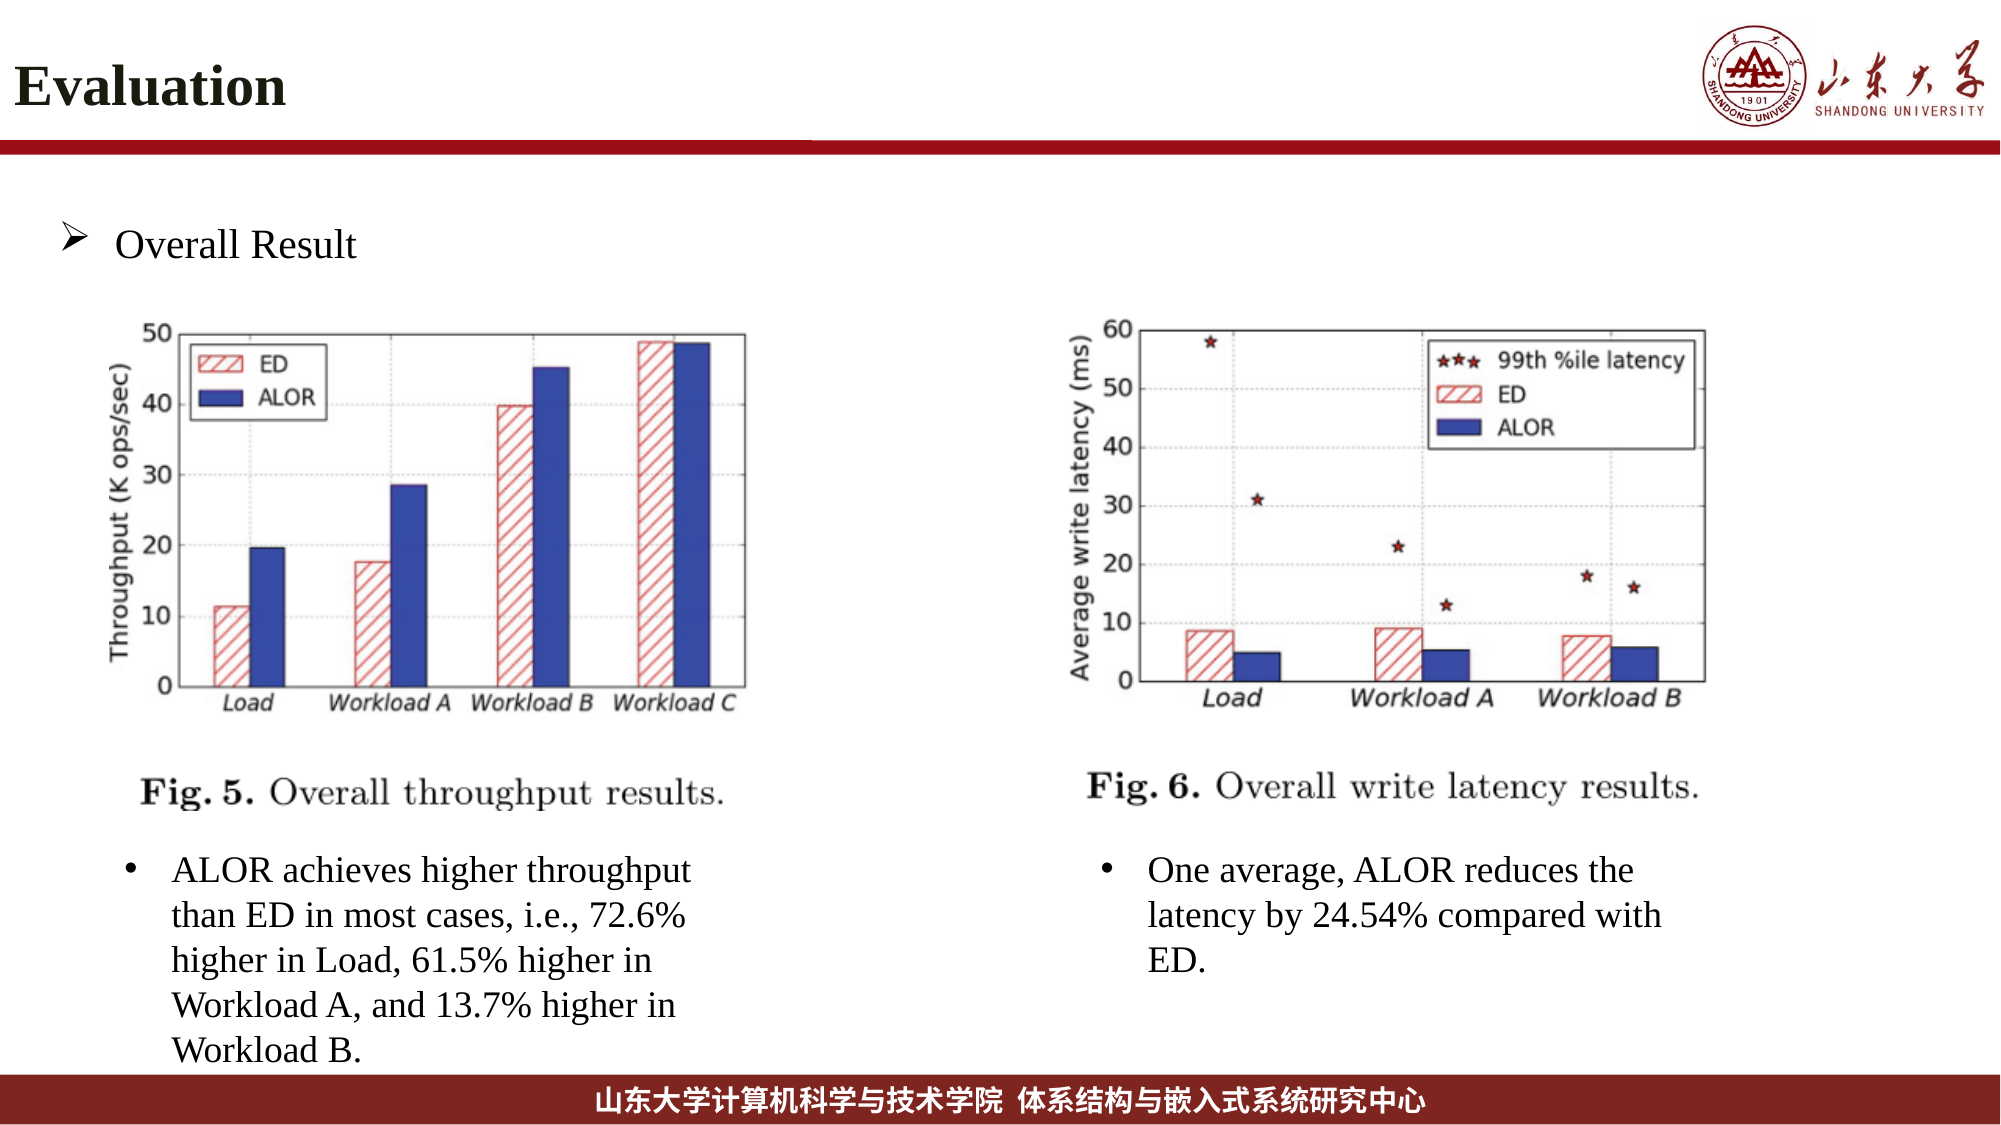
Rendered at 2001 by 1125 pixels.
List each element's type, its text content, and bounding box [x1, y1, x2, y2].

title Evaluation [0, 48, 1575, 161]
text_box One average, ALOR reduces the latency by 24.54% compared with ED. [1085, 837, 1733, 988]
picture [1698, 21, 1985, 130]
text_box Overall Result [43, 209, 1950, 275]
picture [1068, 313, 1722, 811]
picture [109, 314, 757, 811]
text_box ALOR achieves higher throughput than ED in most cases, i.e., 72.6% higher in Load, 61.5% higher in Workload A, and 13.7% higher in Workload B. [109, 837, 757, 1078]
